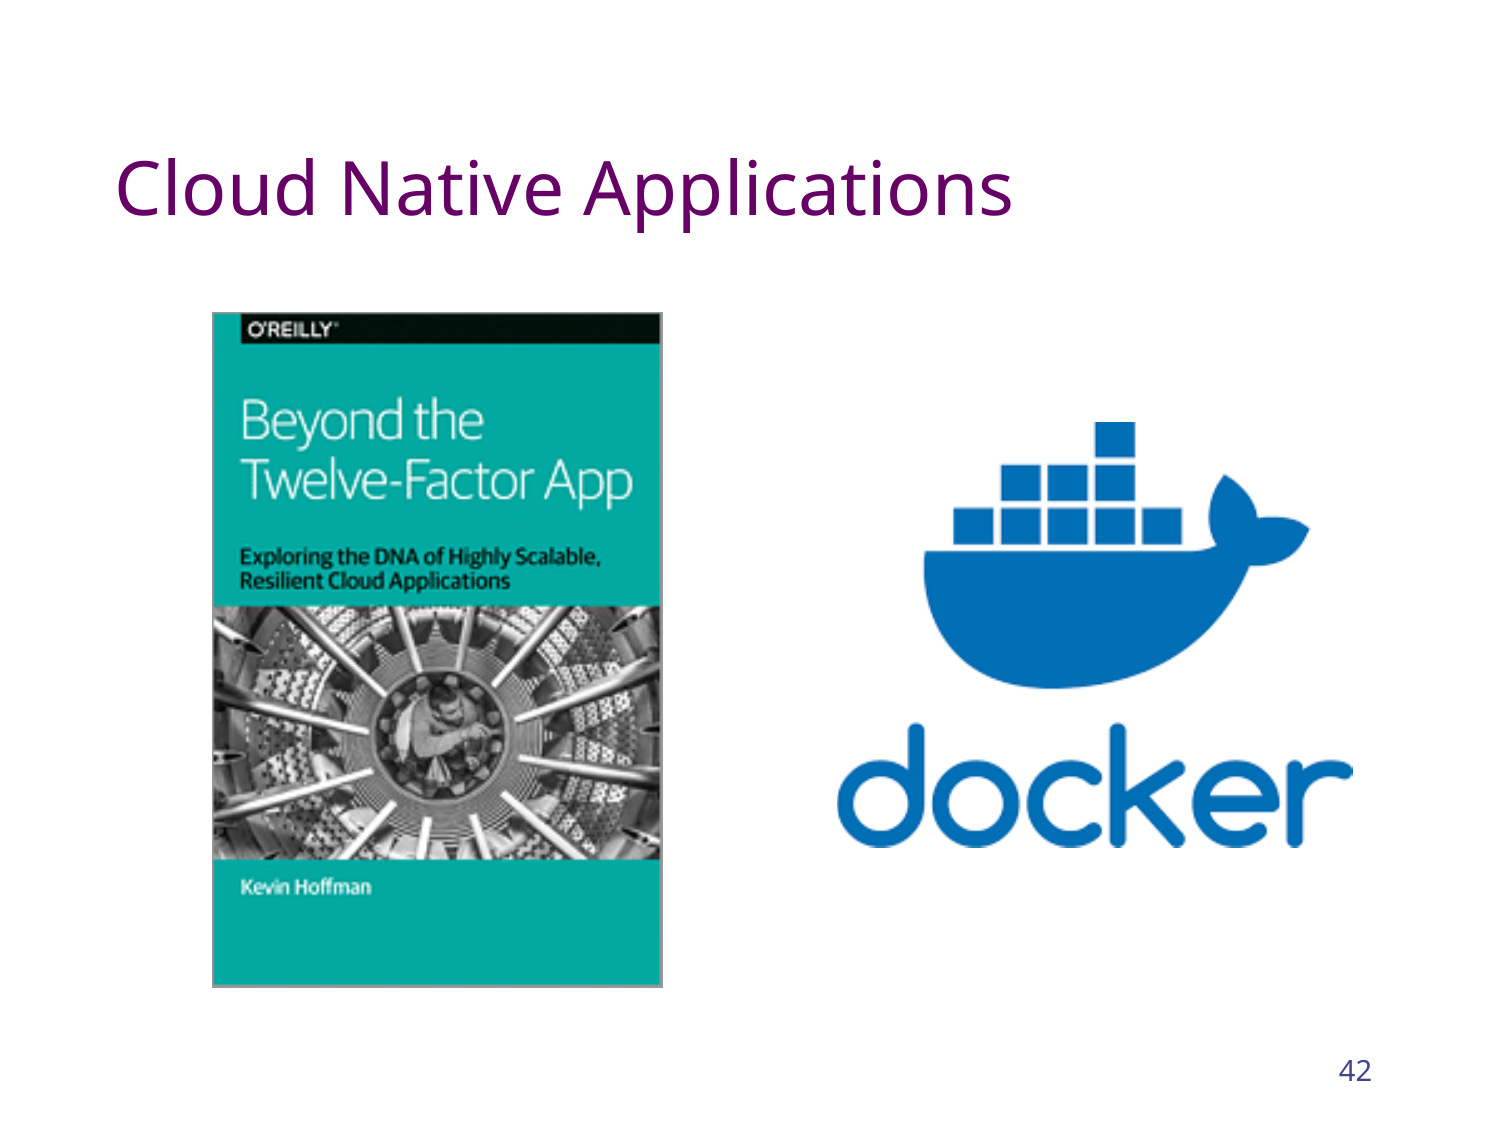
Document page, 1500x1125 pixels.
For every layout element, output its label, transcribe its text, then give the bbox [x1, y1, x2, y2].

picture [837, 422, 1353, 848]
slide_number 42 [1074, 1025, 1388, 1100]
picture [212, 312, 663, 988]
title Cloud Native Applications [99, 50, 1375, 238]
